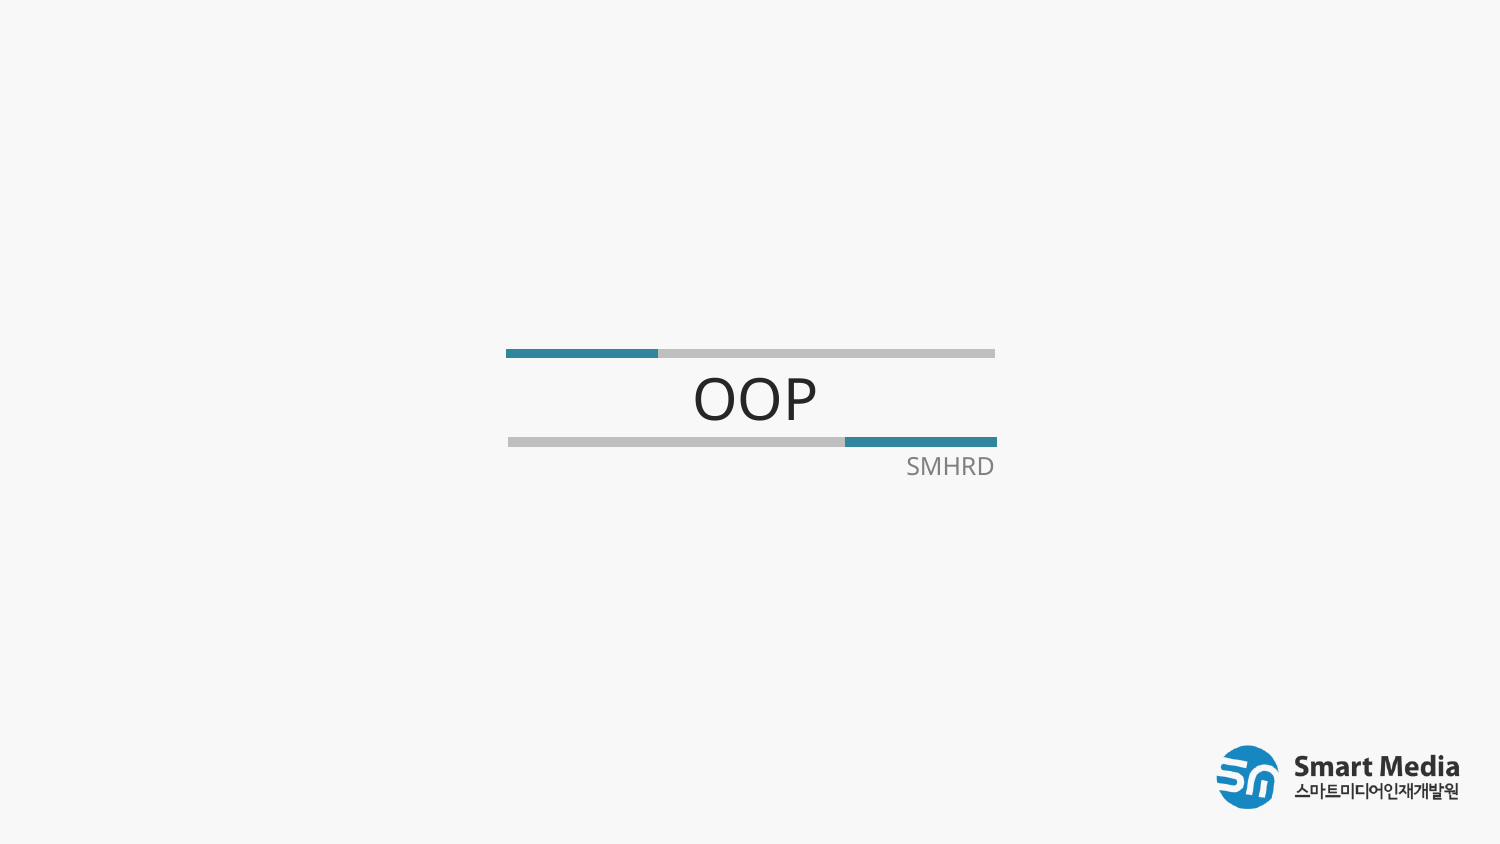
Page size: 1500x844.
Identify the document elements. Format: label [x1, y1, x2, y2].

text_box [446, 353, 1065, 489]
picture [1204, 728, 1471, 826]
